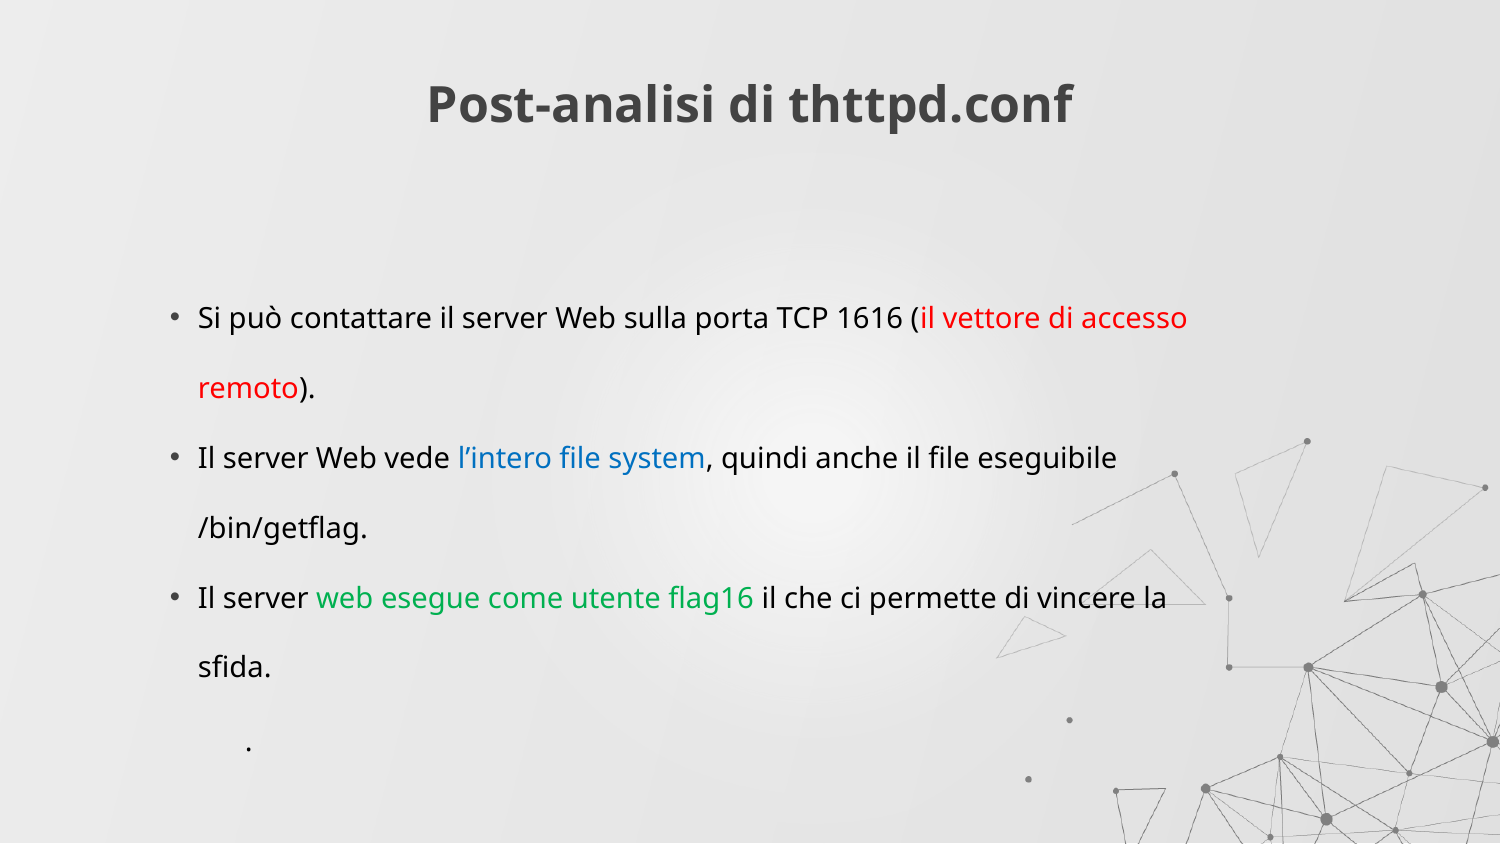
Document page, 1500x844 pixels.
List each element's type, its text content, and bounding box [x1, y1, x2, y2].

picture [0, 0, 1500, 844]
title Post-analisi di thttpd.conf [322, 57, 1178, 214]
list Si può contattare il server Web sulla porta TCP 1616 (il vettore di accesso remoto). Il server Web vede l’intero file system, quindi anche il file eseguibile /bin/getflag. Il server web esegue come utente flag16 il che ci permette di vincere la sfida. . [125, 138, 1261, 715]
